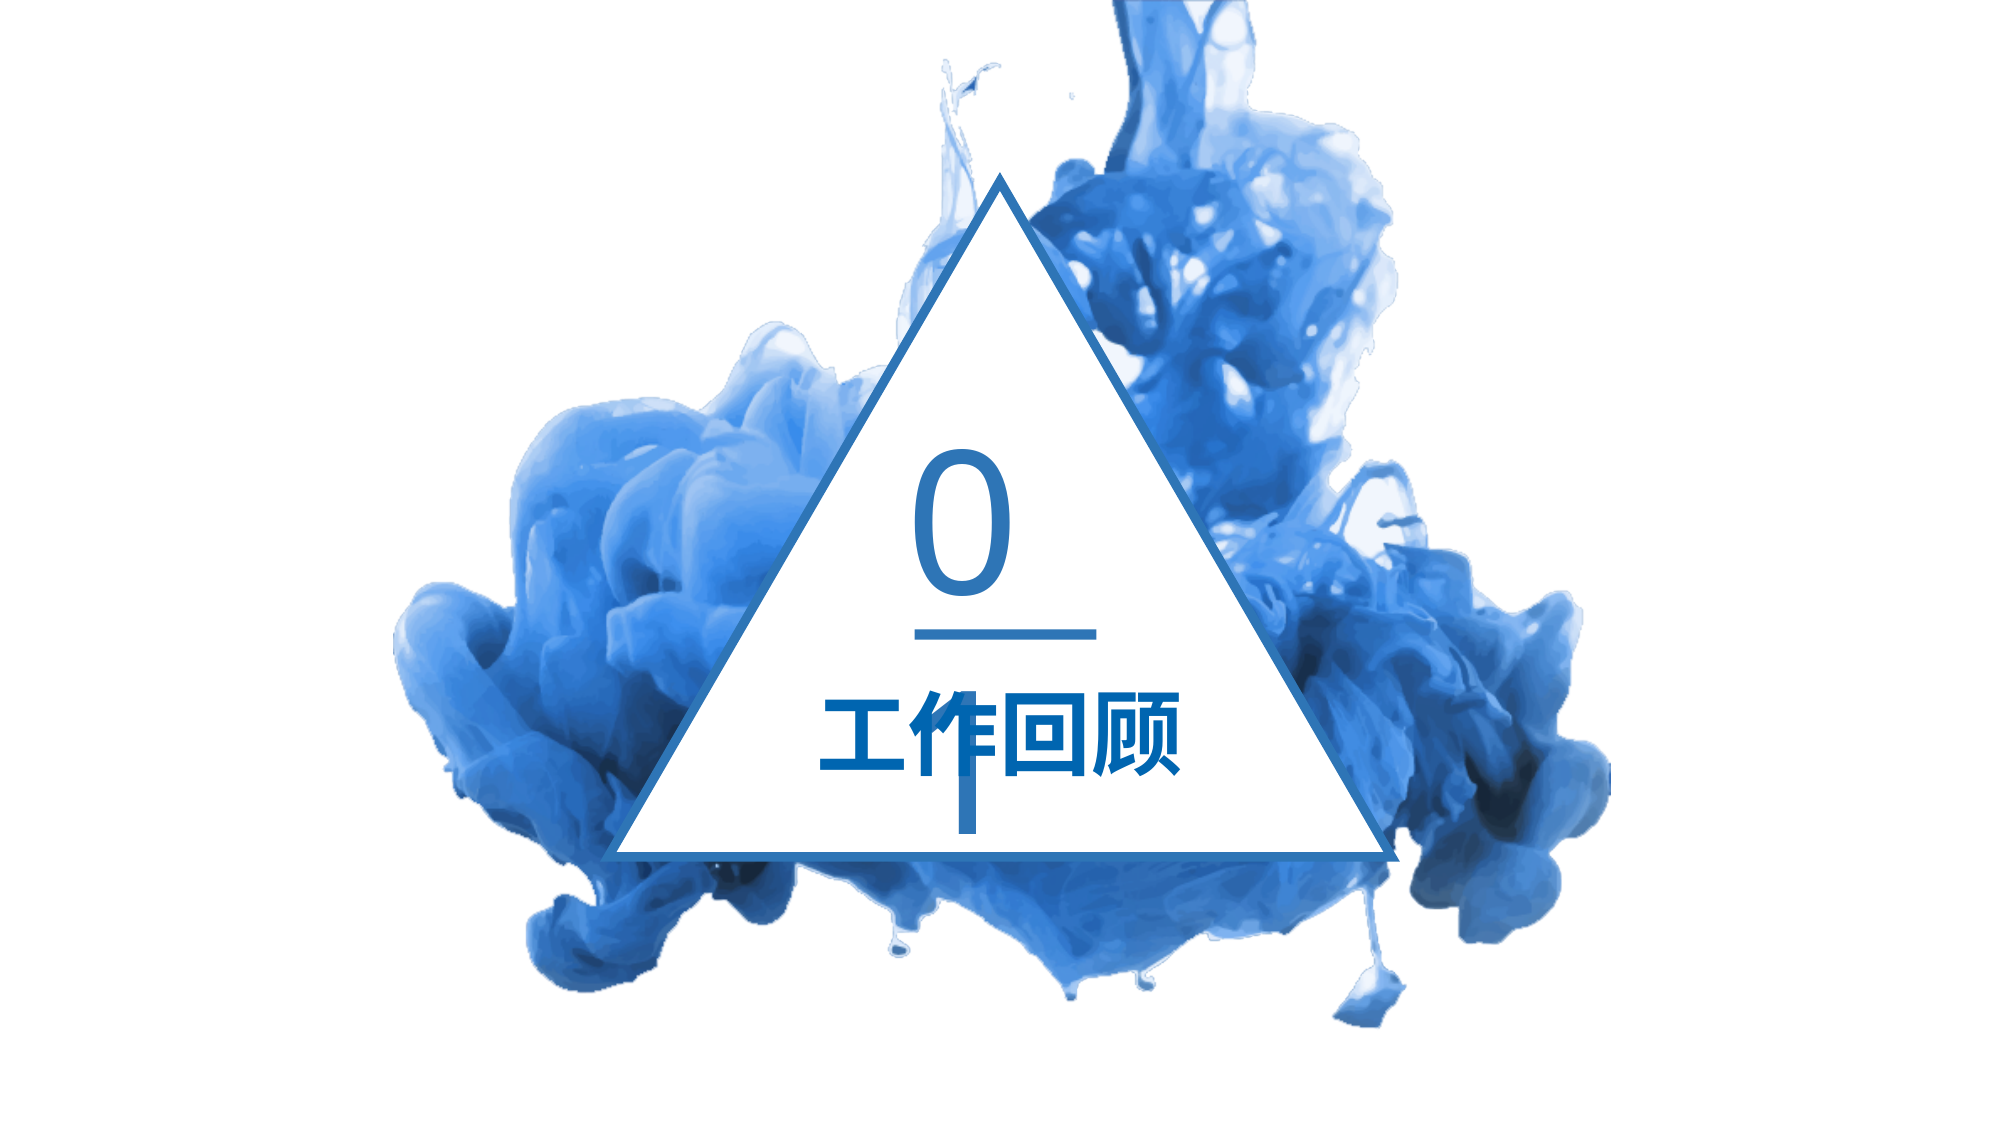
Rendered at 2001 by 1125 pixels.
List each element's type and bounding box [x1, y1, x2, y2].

picture [393, 0, 1611, 1031]
